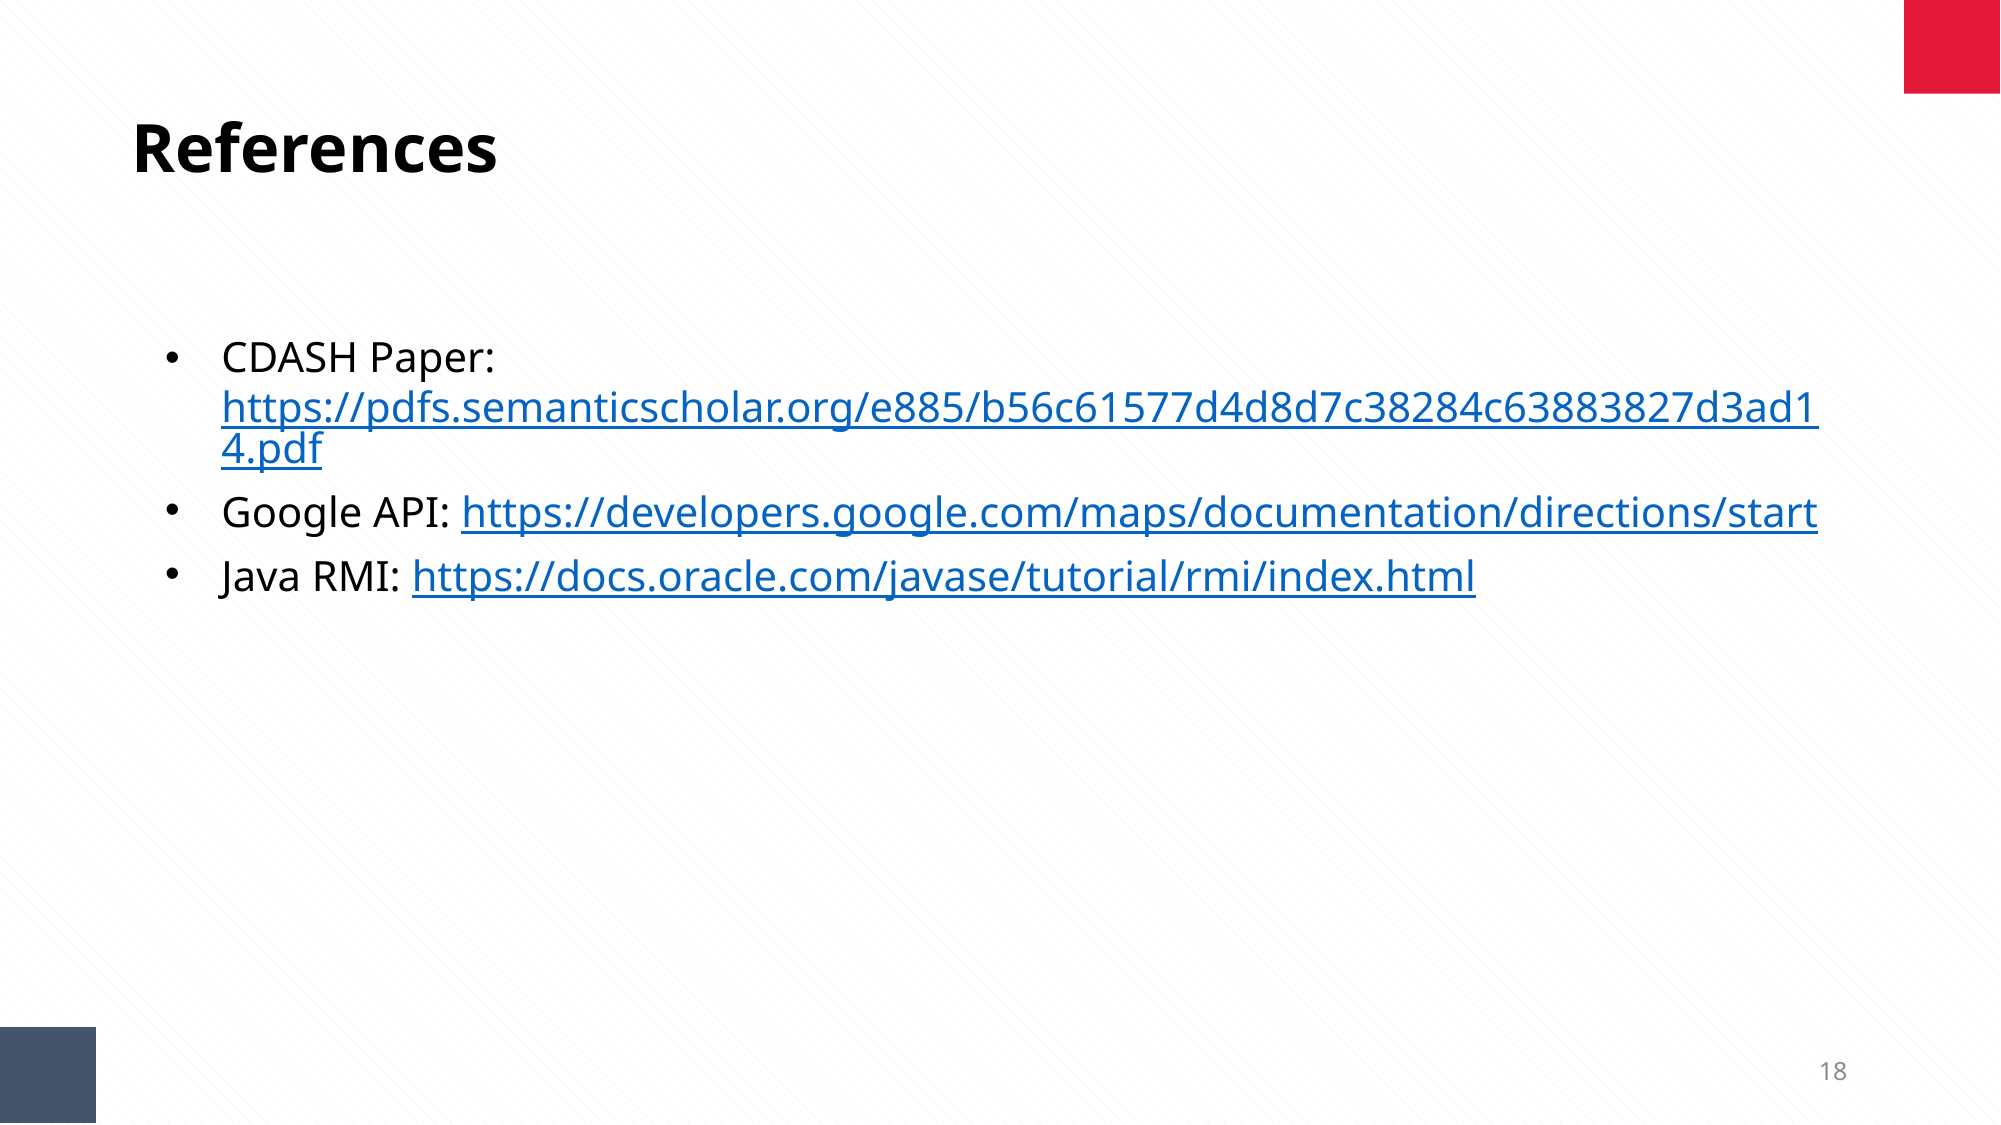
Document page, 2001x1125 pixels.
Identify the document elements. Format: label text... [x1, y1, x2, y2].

slide_number 18 [1412, 1042, 1863, 1103]
text_box [0, 1026, 97, 1124]
text_box CDASH Paper: https://pdfs.semanticscholar.org/e885/b56c61577d4d8d7c38284c63883827d3ad14.pdf Google API: https://developers.google.com/maps/documentation/directions/start Java RMI: https://docs.oracle.com/javase/tutorial/rmi/index.html [150, 329, 1856, 792]
text_box References [116, 98, 1324, 194]
text_box [1903, 0, 2000, 95]
